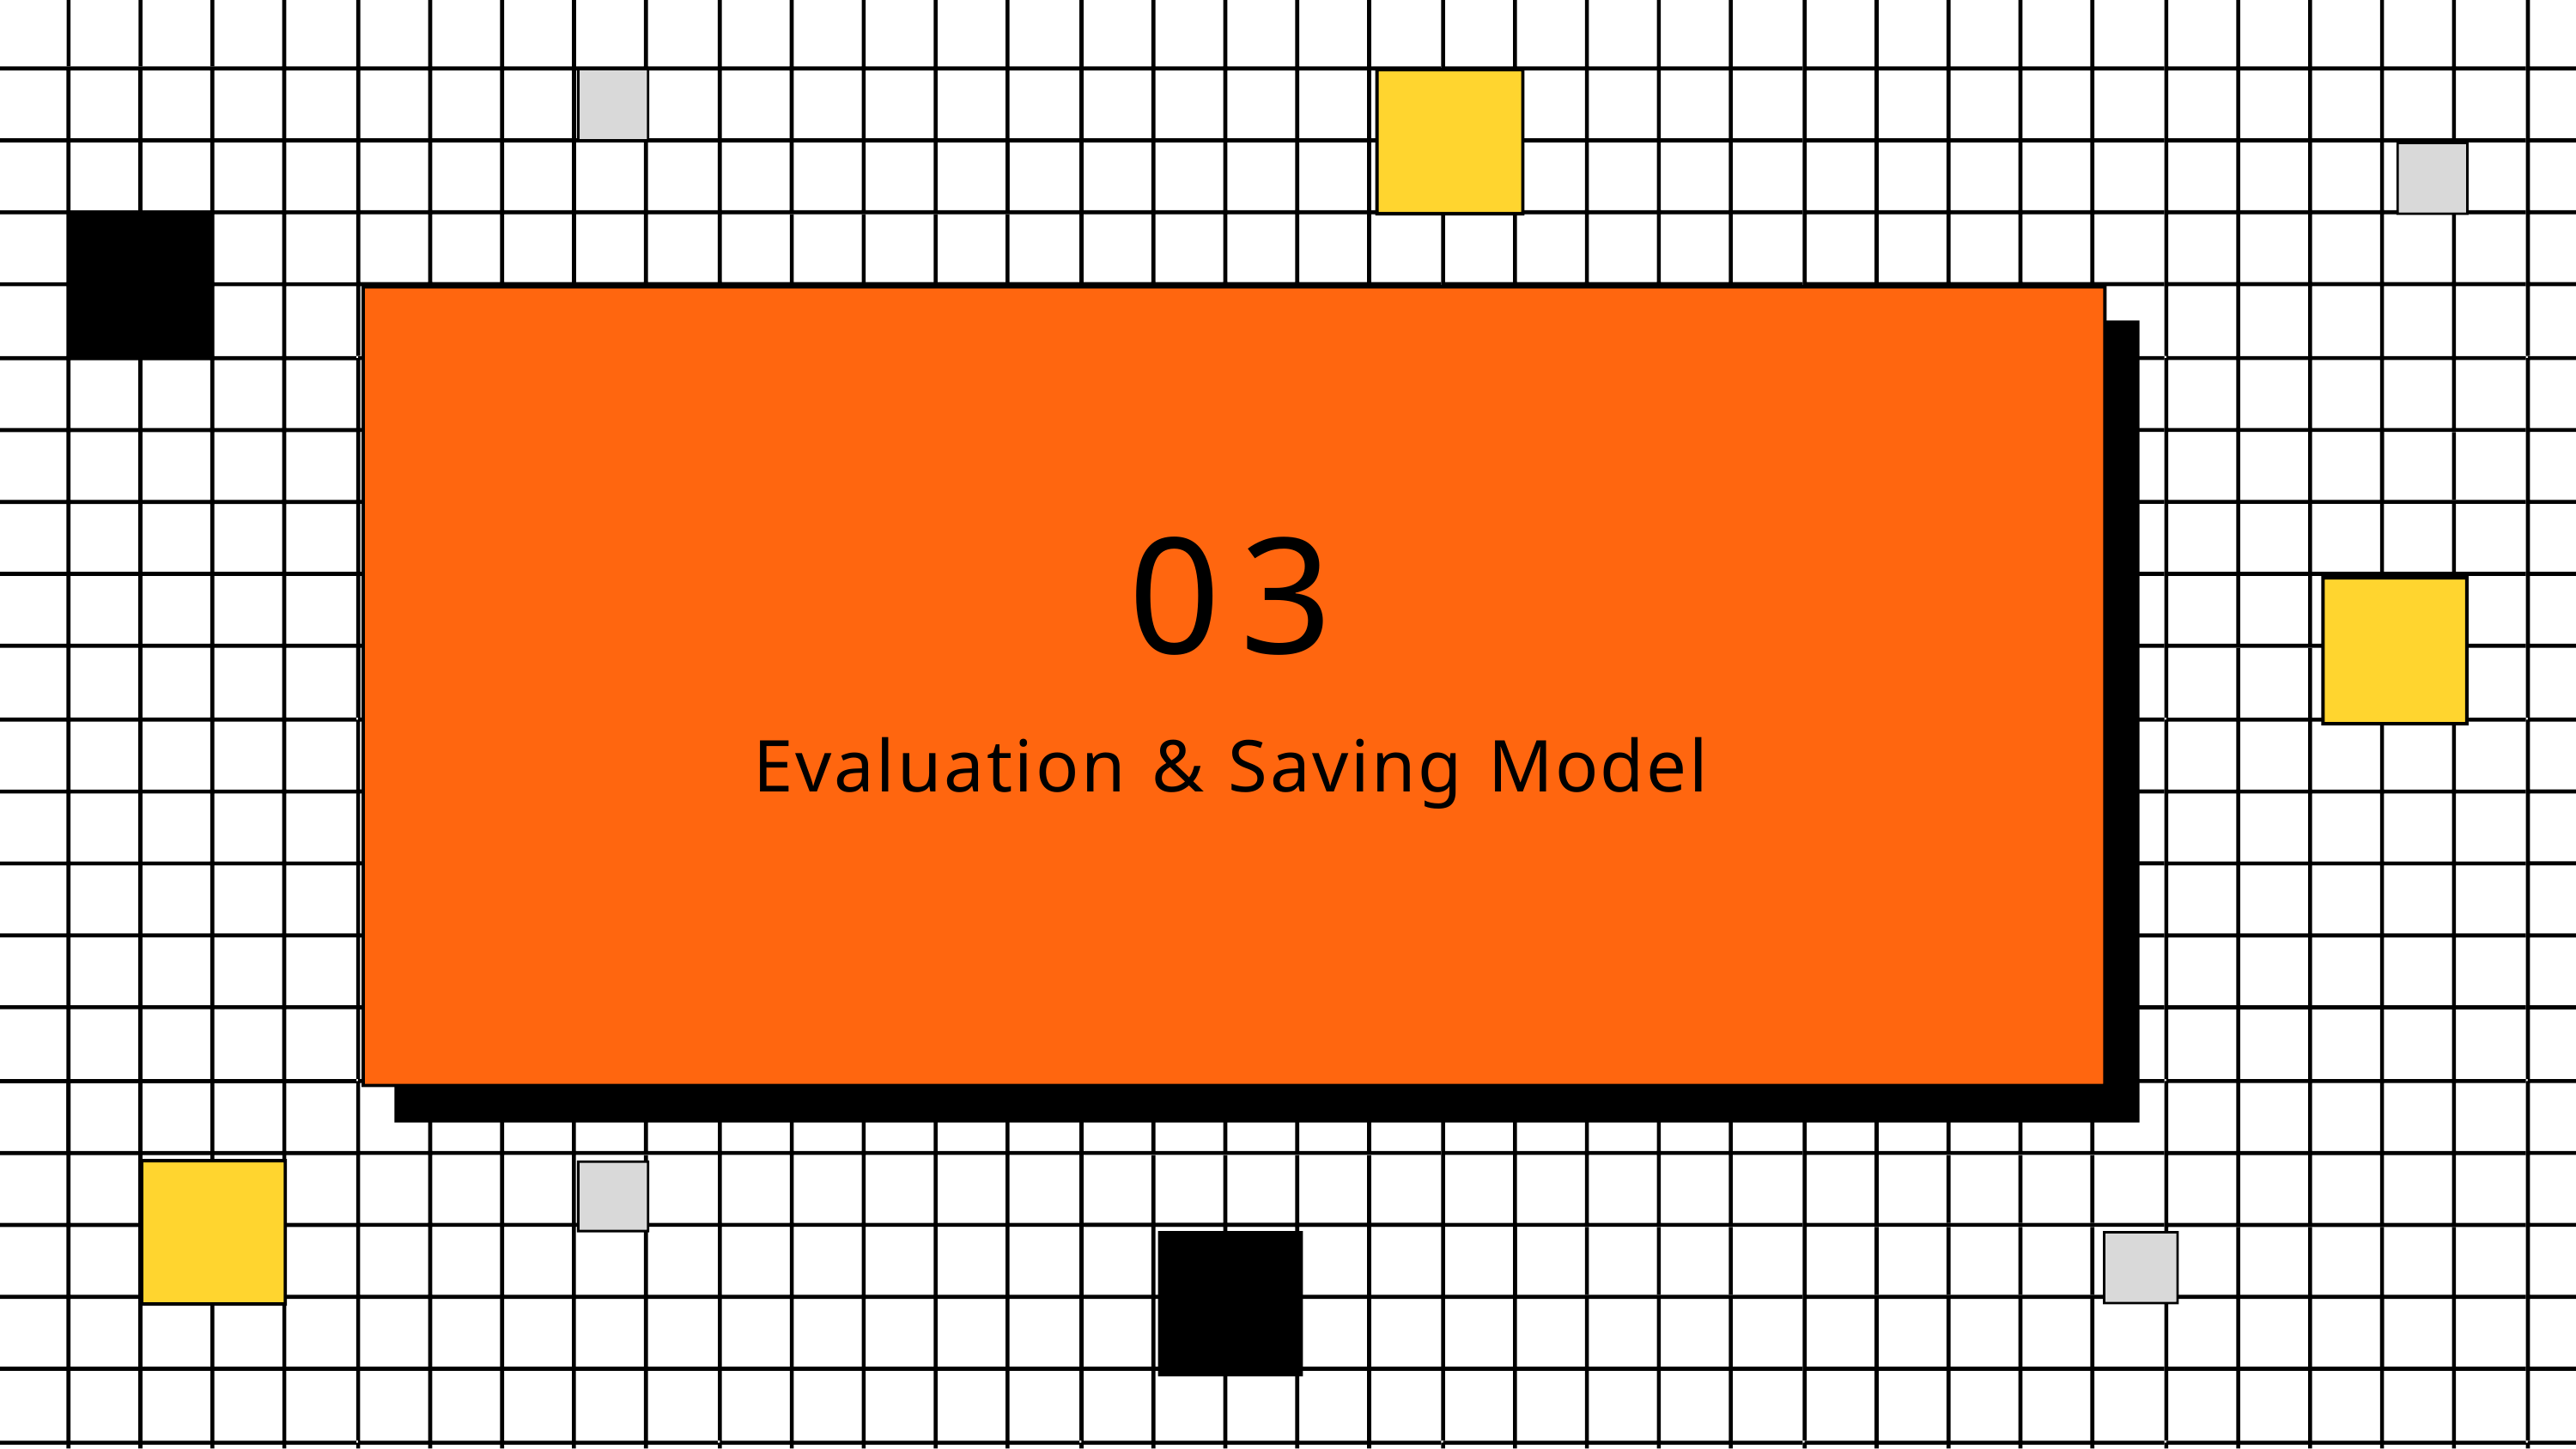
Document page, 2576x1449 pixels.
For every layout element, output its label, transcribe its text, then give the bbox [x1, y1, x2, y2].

title 03 Evaluation & Saving Model [655, 415, 1806, 806]
